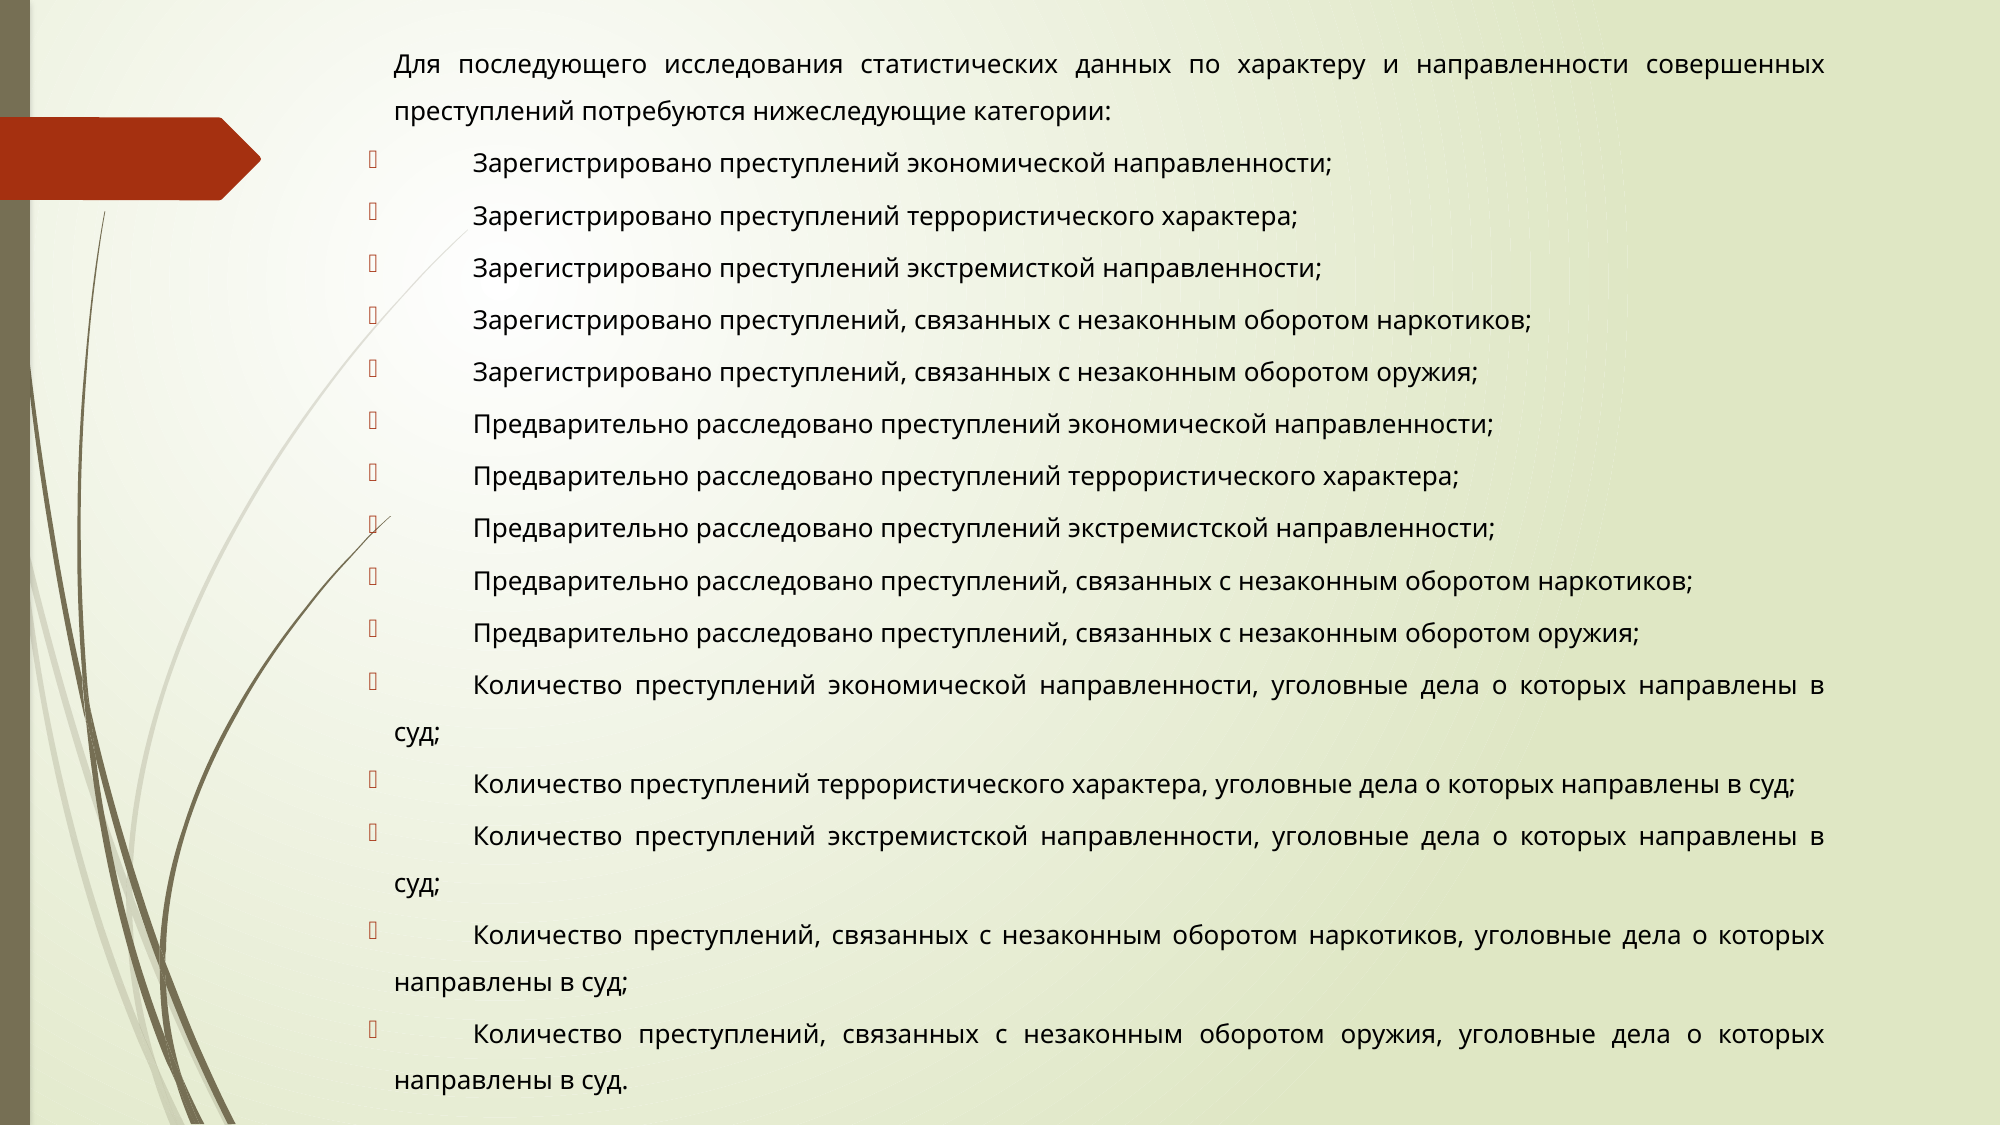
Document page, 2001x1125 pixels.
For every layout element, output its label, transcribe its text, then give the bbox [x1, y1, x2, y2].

list Для последующего исследования статистических данных по характеру и направленности совершенных преступлений потребуются нижеследующие категории: Зарегистрировано преступлений экономической направленности; Зарегистрировано преступлений террористического характера; Зарегистрировано преступлений экстремисткой направленности; Зарегистрировано преступлений, связанных с незаконным оборотом наркотиков; Зарегистрировано преступлений, связанных с незаконным оборотом оружия; Предварительно расследовано преступлений экономической направленности; Предварительно расследовано преступлений террористического характера; Предварительно расследовано преступлений экстремистской направленности; Предварительно расследовано преступлений, связанных с незаконным оборотом наркотиков; Предварительно расследовано преступлений, связанных с незаконным оборотом оружия; Количество преступлений экономической направленности, уголовные дела о которых направлены в суд; Количество преступлений террористического характера, уголовные дела о которых направлены в суд; Количество преступлений экстремистской направленности, уголовные дела о которых направлены в суд; Количество преступлений, связанных с незаконным оборотом наркотиков, уголовные дела о которых направлены в суд; Количество преступлений, связанных с незаконным оборотом оружия, уголовные дела о которых направлены в суд. [320, 24, 1841, 1125]
